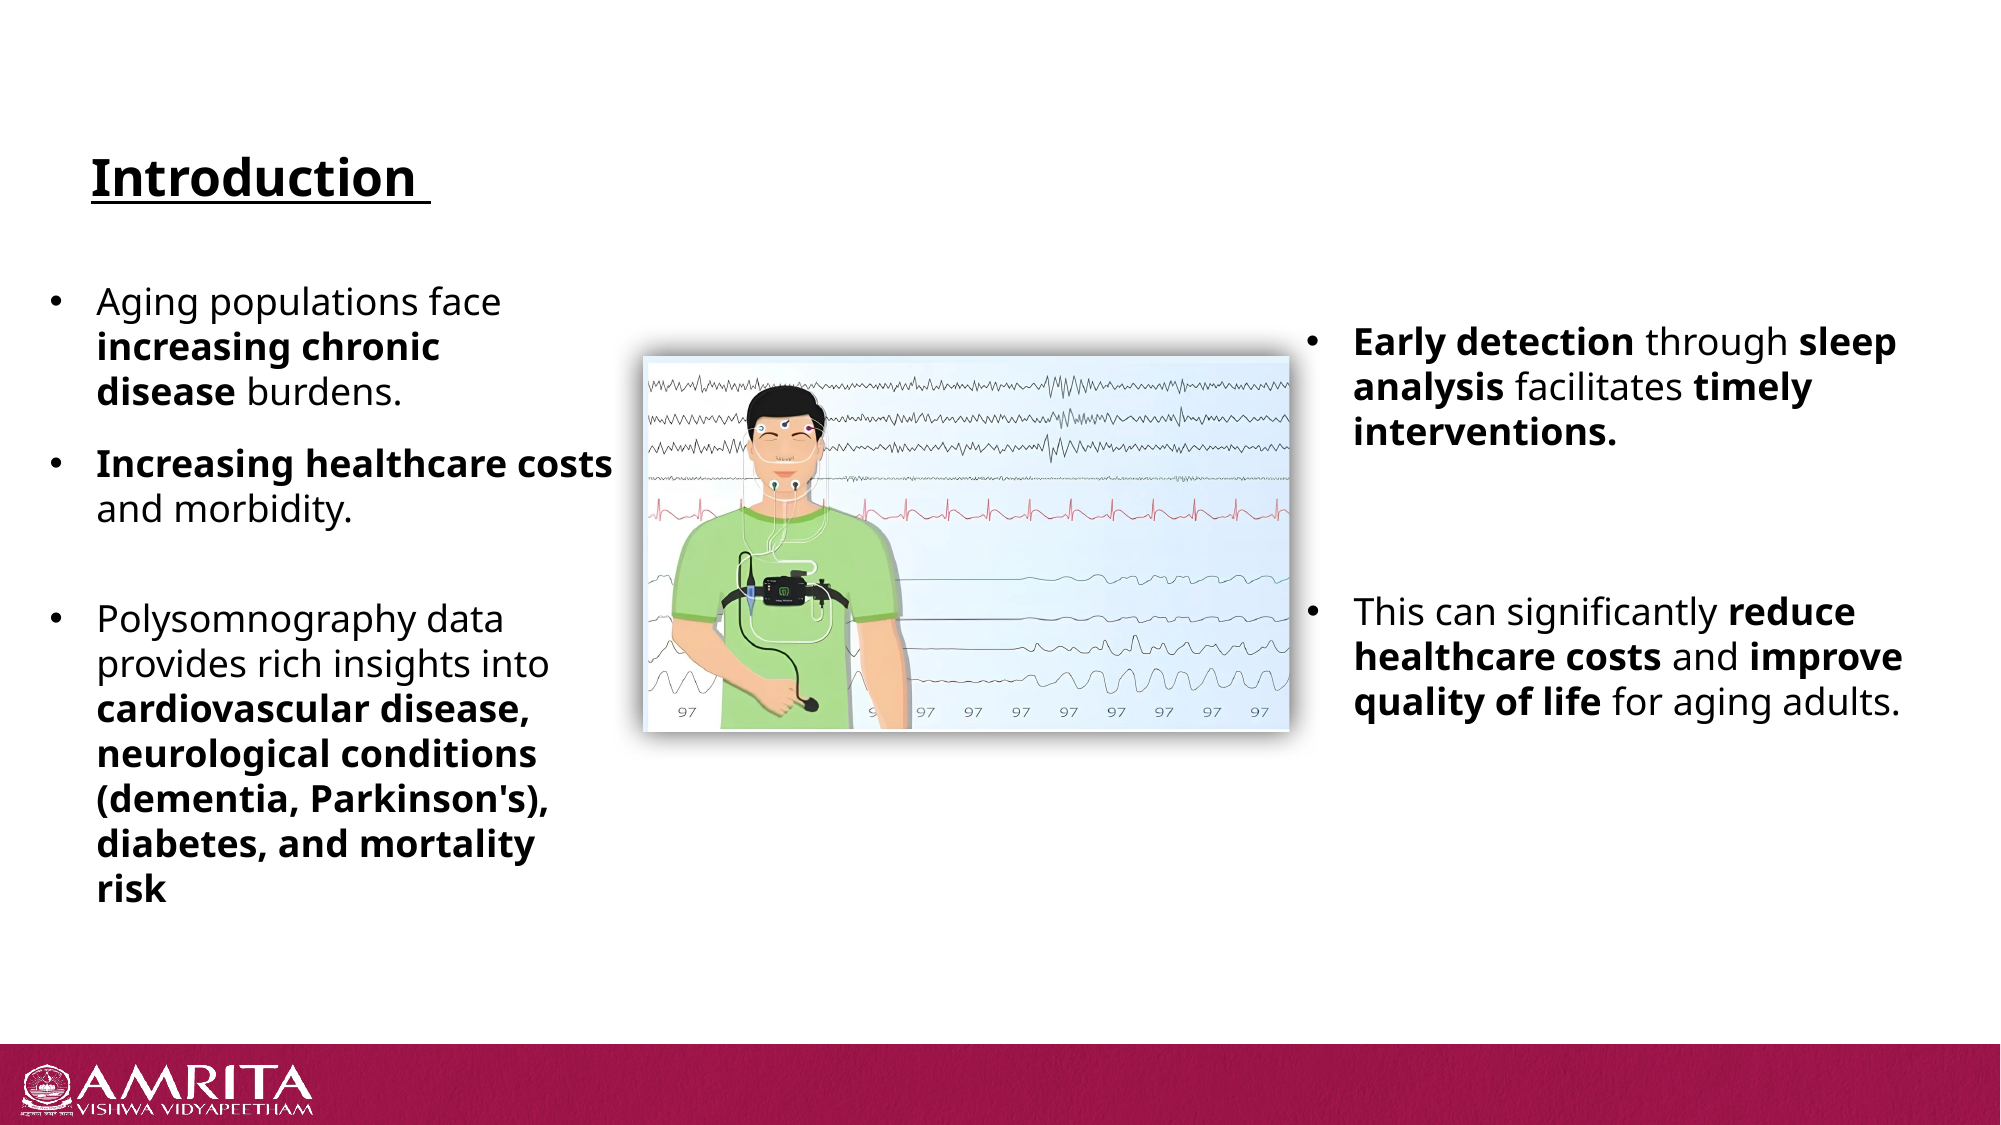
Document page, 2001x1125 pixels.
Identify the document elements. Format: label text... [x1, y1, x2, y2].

text_box Aging populations face increasing chronic disease burdens. [34, 270, 586, 421]
text_box This can significantly reduce healthcare costs and improve quality of life for aging adults. [1291, 580, 2000, 731]
picture [0, 1044, 2001, 1125]
text_box Increasing healthcare costs and morbidity. [34, 432, 634, 538]
title Introduction [75, 144, 2000, 216]
list [34, 149, 1966, 580]
list [34, 538, 1966, 1001]
text_box Early detection through sleep analysis facilitates timely interventions. [1291, 310, 1916, 461]
picture [643, 356, 1290, 732]
text_box Polysomnography data provides rich insights into cardiovascular disease, neurological conditions (dementia, Parkinson's), diabetes, and mortality risk [34, 588, 614, 918]
